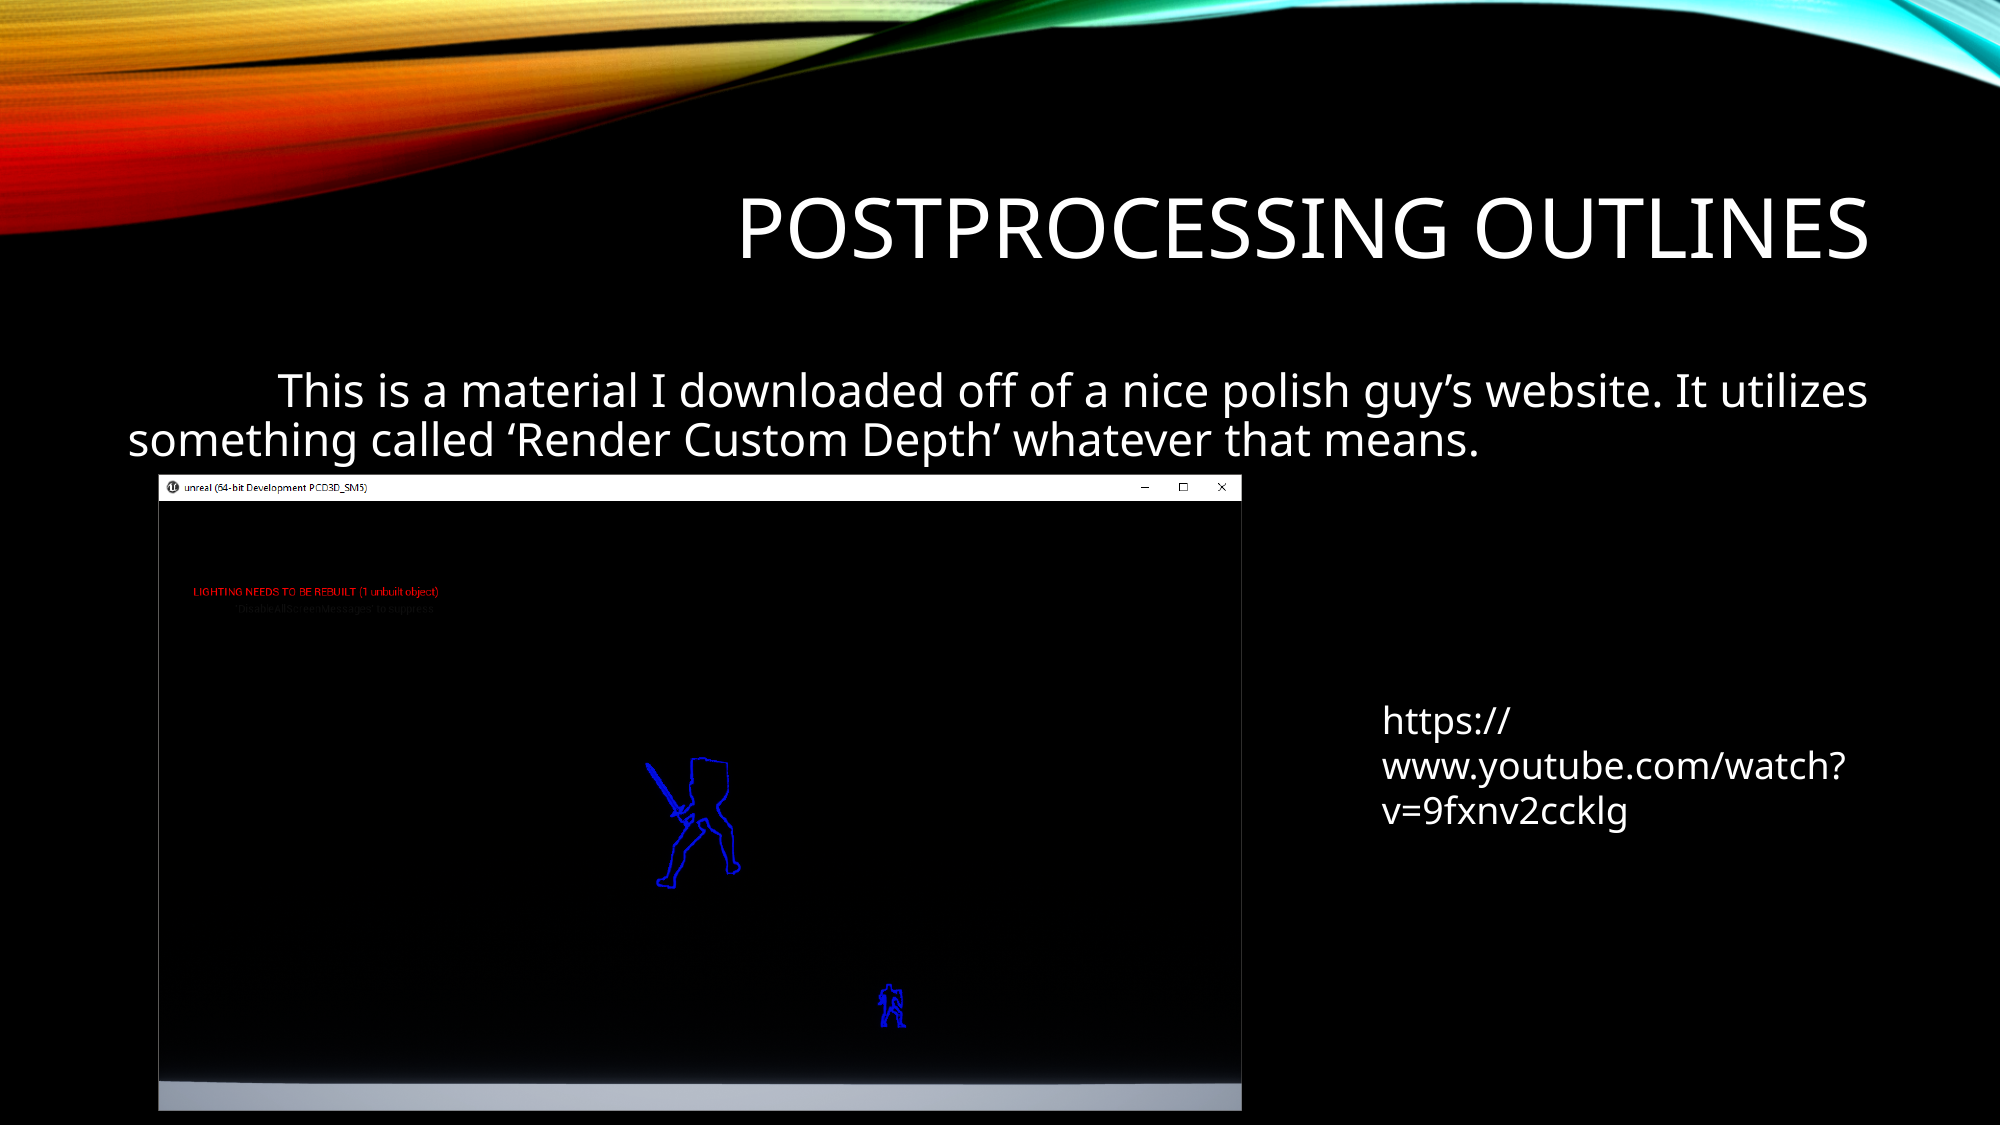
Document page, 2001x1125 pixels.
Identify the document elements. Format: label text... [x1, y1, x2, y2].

list This is a material I downloaded off of a nice polish guy’s website. It utilizes something called ‘Render Custom Depth’ whatever that means. [112, 360, 1888, 1021]
title Postprocessing outlines [474, 125, 1888, 338]
text_box https://www.youtube.com/watch?v=9fxnv2ccklg [1367, 690, 1888, 840]
picture [158, 474, 1242, 1111]
picture [0, 0, 2000, 237]
